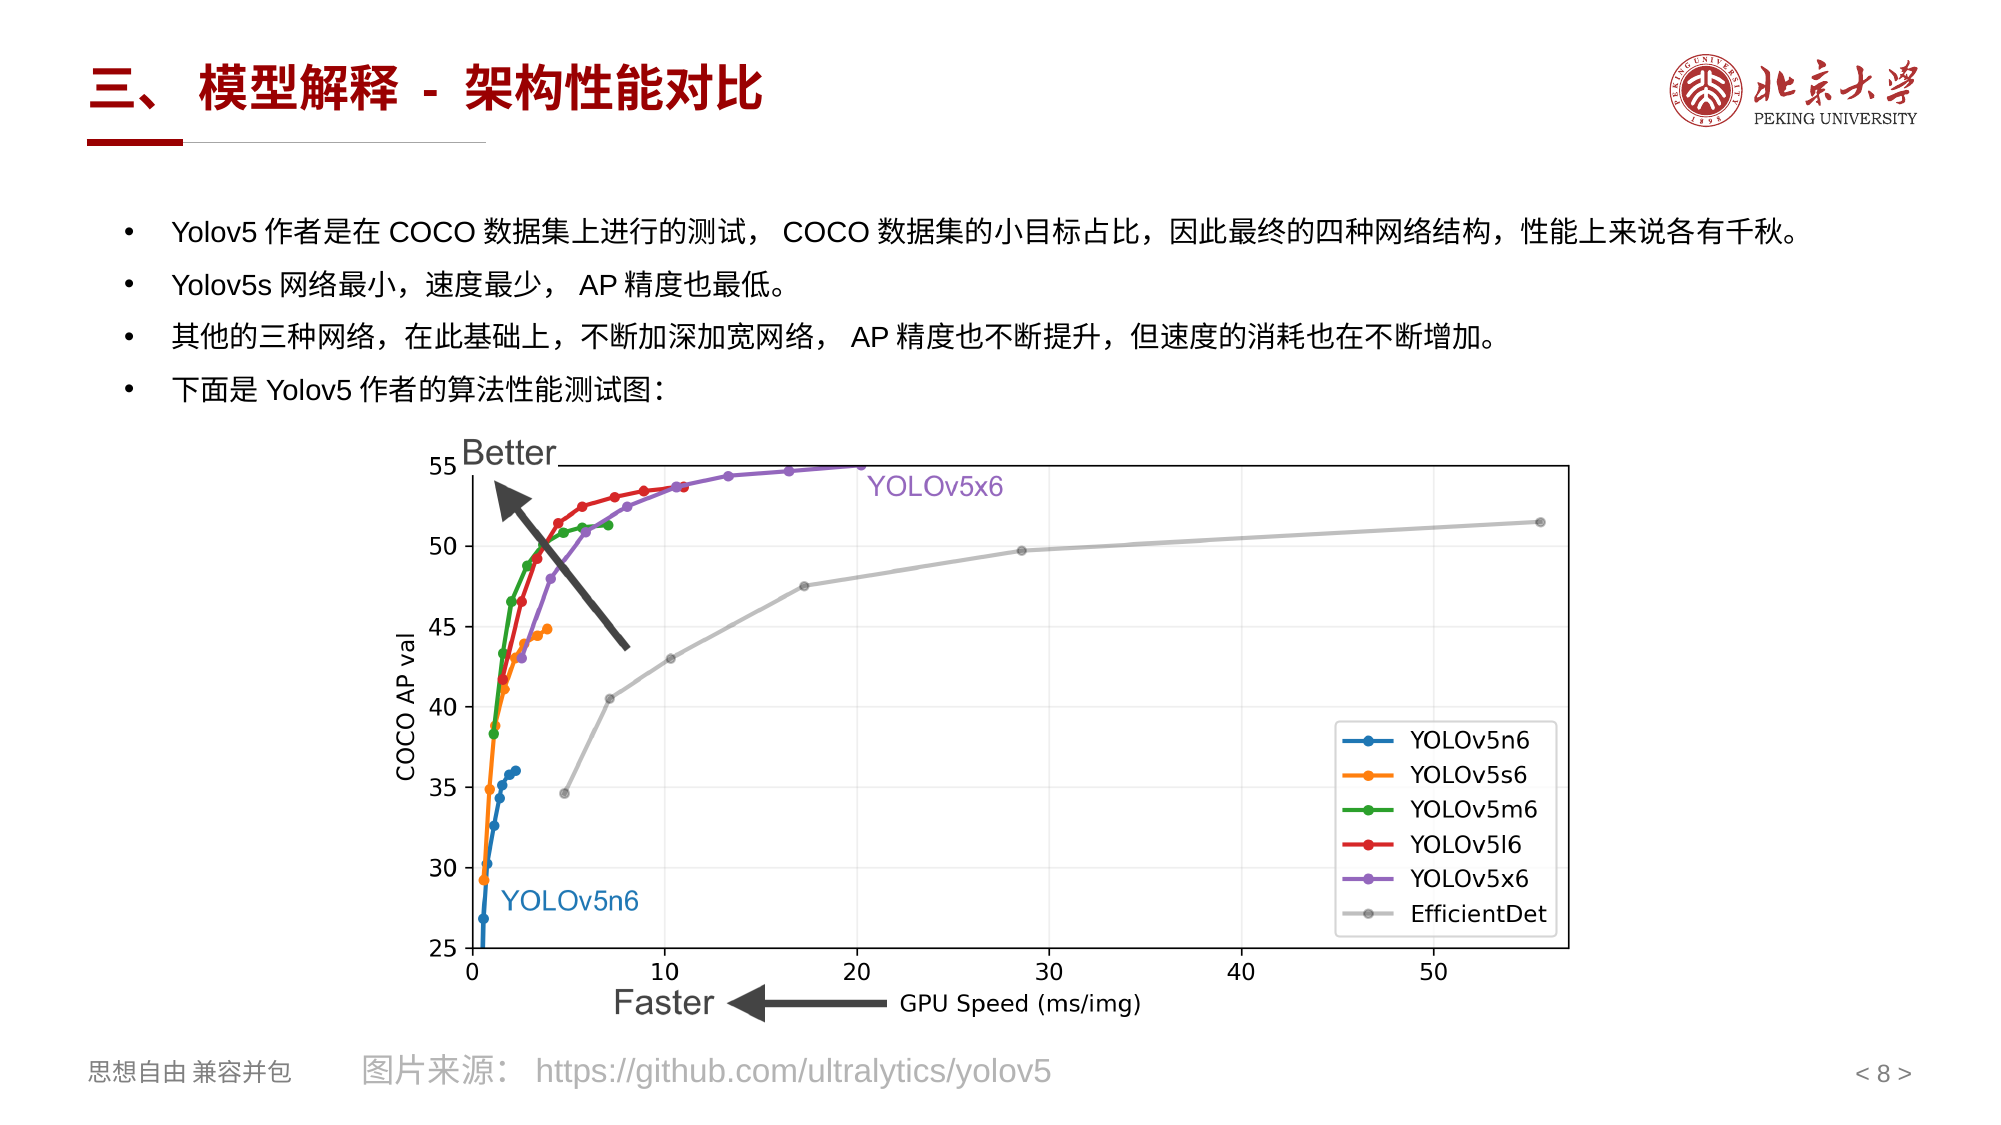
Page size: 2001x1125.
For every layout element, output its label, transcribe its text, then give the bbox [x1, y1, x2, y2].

picture [371, 431, 1593, 1042]
title 三、 模型解释 - 架构性能对比 [72, 39, 1559, 142]
text_box Yolov5作者是在COCO数据集上进行的测试，COCO数据集的小目标占比，因此最终的四种网络结构，性能上来说各有千秋。 Yolov5s网络最小，速度最少，AP精度也最低。 其他的三种网络，在此基础上，不断加深加宽网络，AP精度也不断提升，但速度的消耗也在不断增加。 下面是Yolov5作者的算法性能测试图： [109, 188, 1856, 414]
slide_number < > [1477, 1048, 1928, 1097]
text_box 图片来源：https://github.com/ultralytics/yolov5 [346, 1041, 1068, 1097]
